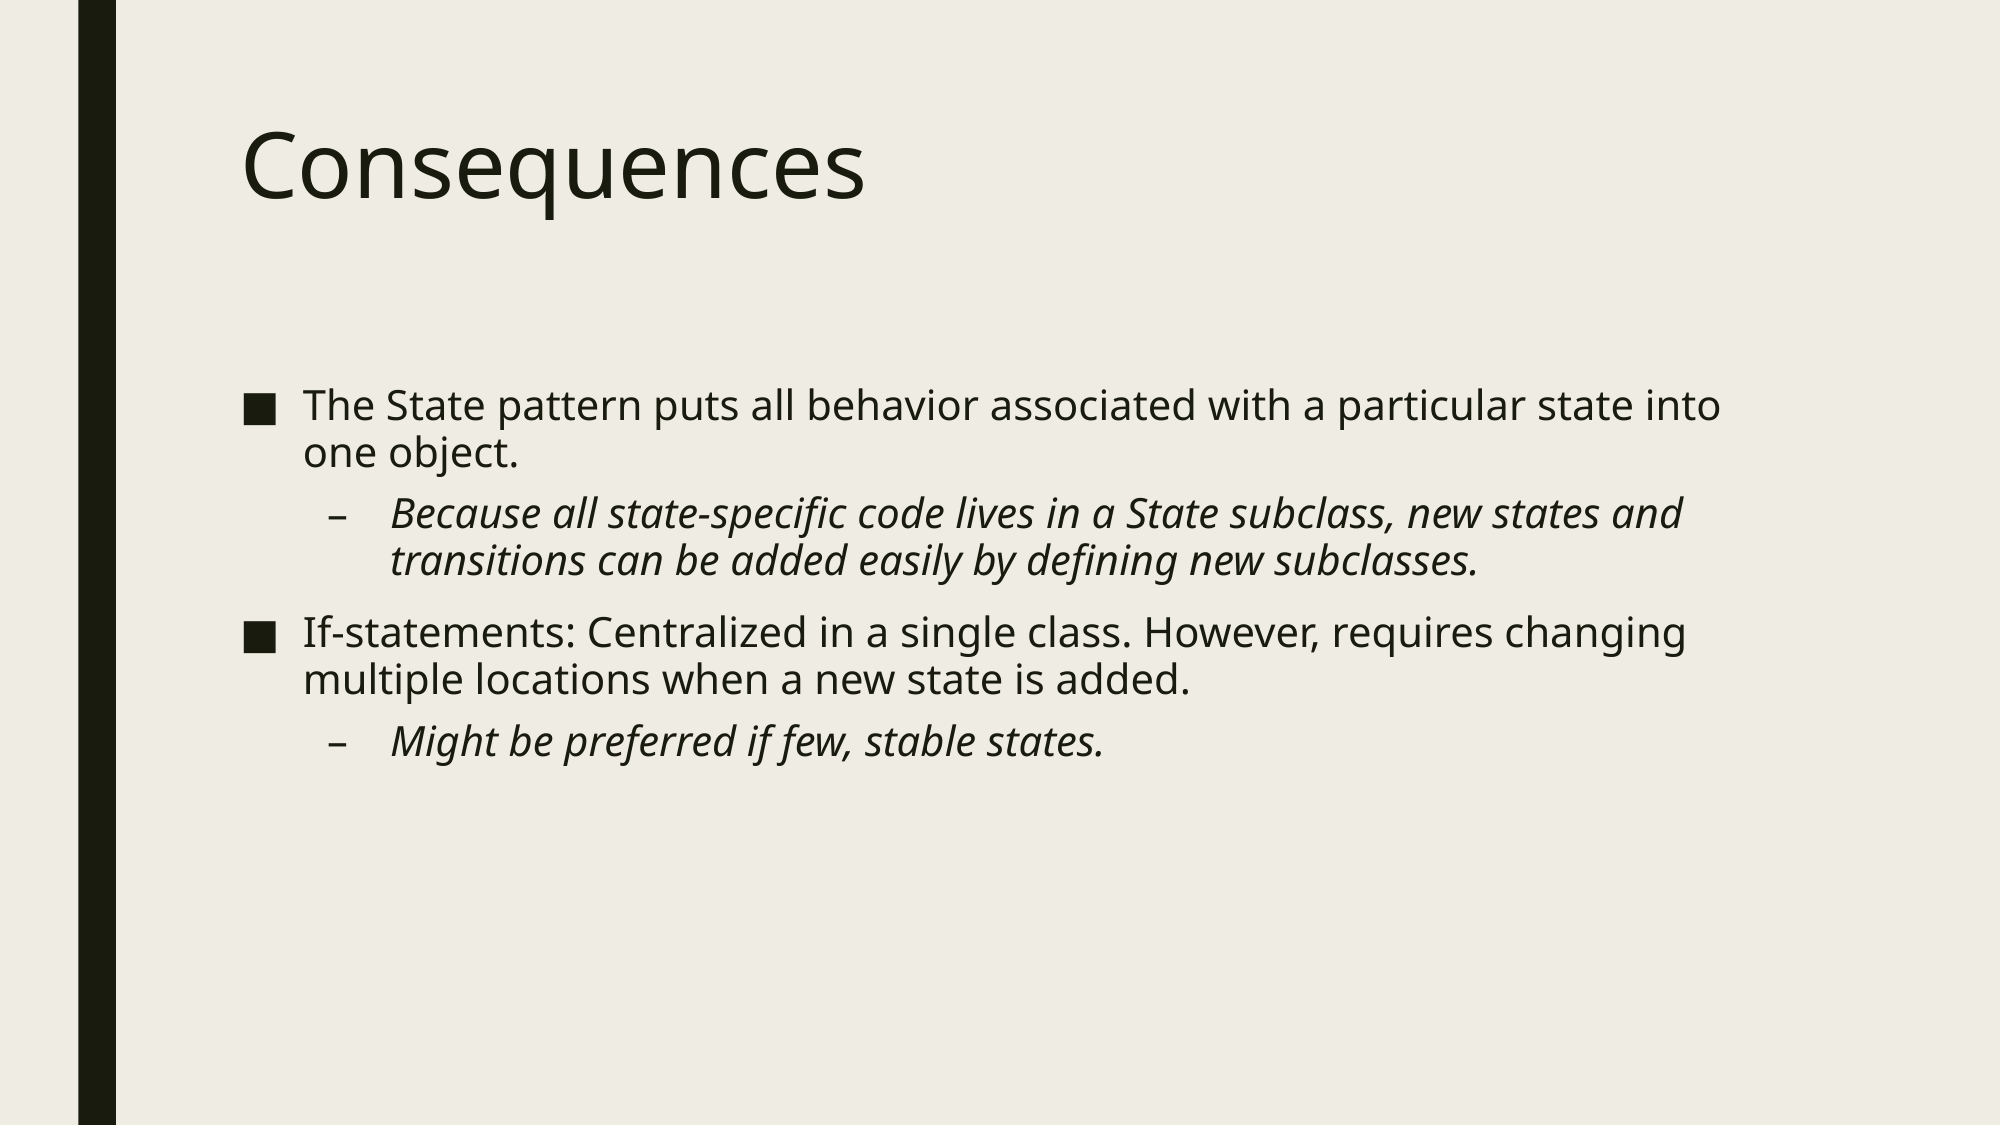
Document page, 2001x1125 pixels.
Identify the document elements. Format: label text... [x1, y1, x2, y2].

title Consequences [225, 112, 1800, 357]
list The State pattern puts all behavior associated with a particular state into one object. Because all state-specific code lives in a State subclass, new states and transitions can be added easily by defining new subclasses. If-statements: Centralized in a single class. However, requires changing multiple locations when a new state is added. Might be preferred if few, stable states. [225, 375, 1800, 963]
